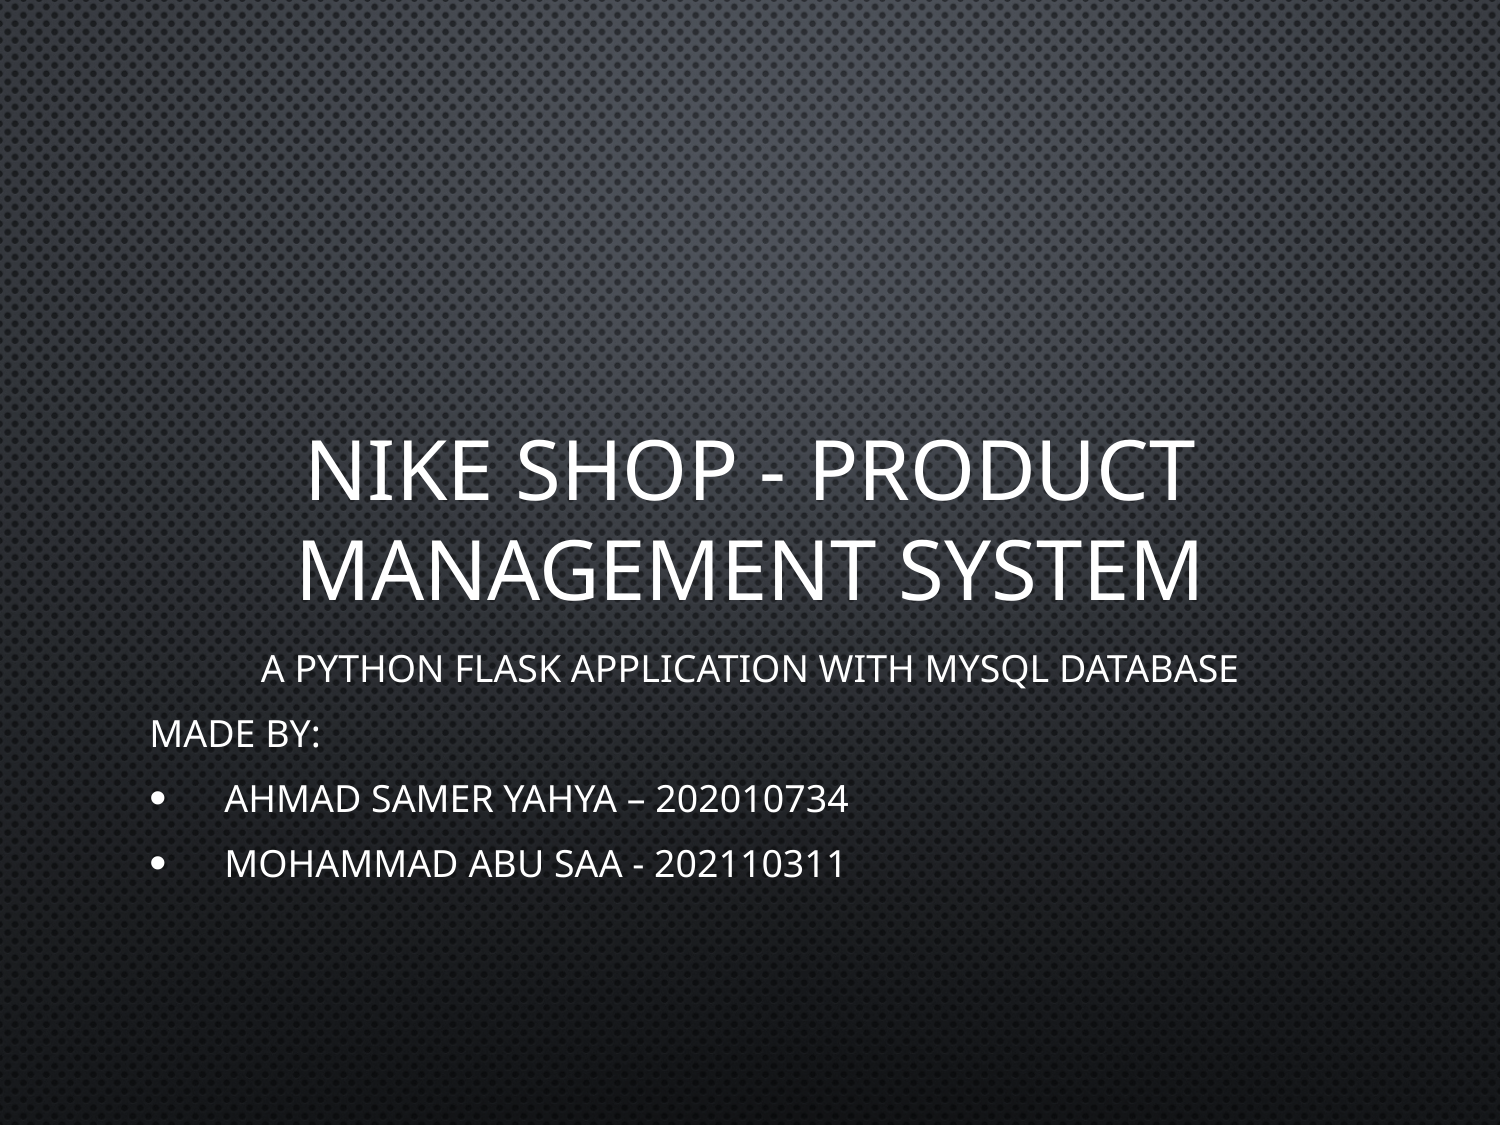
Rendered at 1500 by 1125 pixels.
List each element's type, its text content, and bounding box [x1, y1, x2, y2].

title Nike Shop - Product Management System [134, 97, 1367, 625]
subtitle A Python Flask Application with MySQL Database Made by: Ahmad Samer Yahya – 202010734 Mohammad Abu Saa - 202110311 [134, 637, 1367, 1002]
